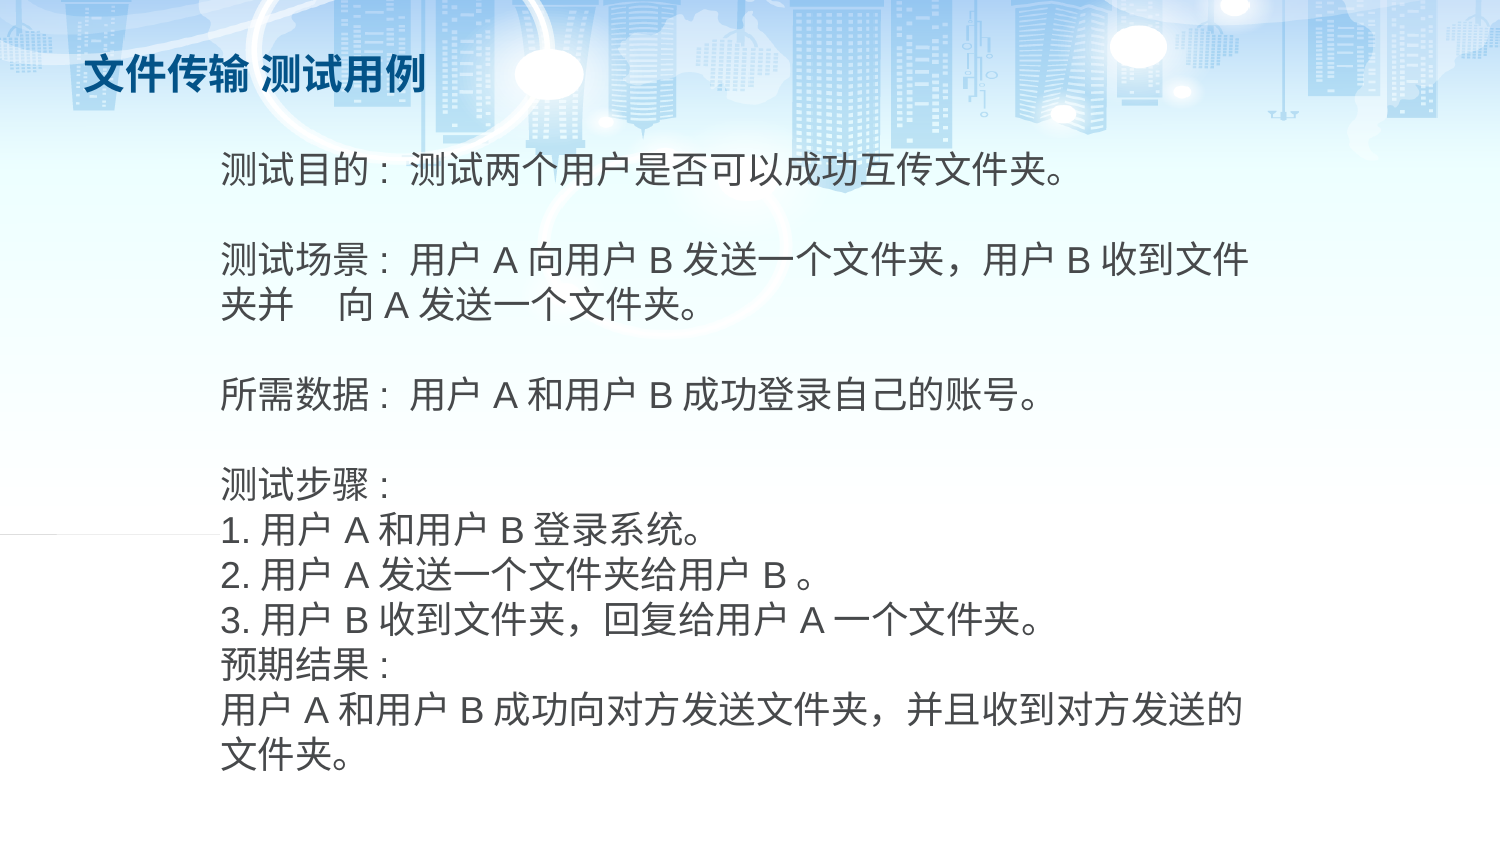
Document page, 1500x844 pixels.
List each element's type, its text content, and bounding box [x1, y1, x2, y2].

title 文件传输 测试用例 [68, 20, 1429, 106]
picture [0, 0, 1500, 844]
text_box 测试目的: 测试两个用户是否可以成功互传文件夹。 测试场景: 用户A向用户B发送一个文件夹，用户B收到文件夹并 向A发送一个文件夹。 所需数据: 用户A和用户B成功登录自己的账号。 测试步骤: 1.用户A和用户B登录系统。 2.用户A发送一个文件夹给用户B。 3.用户B收到文件夹，回复给用户A一个文件夹。 预期结果: 用户A和用户B成功向对方发送文件夹，并且收到对方发送的文件夹。 [205, 138, 1293, 784]
